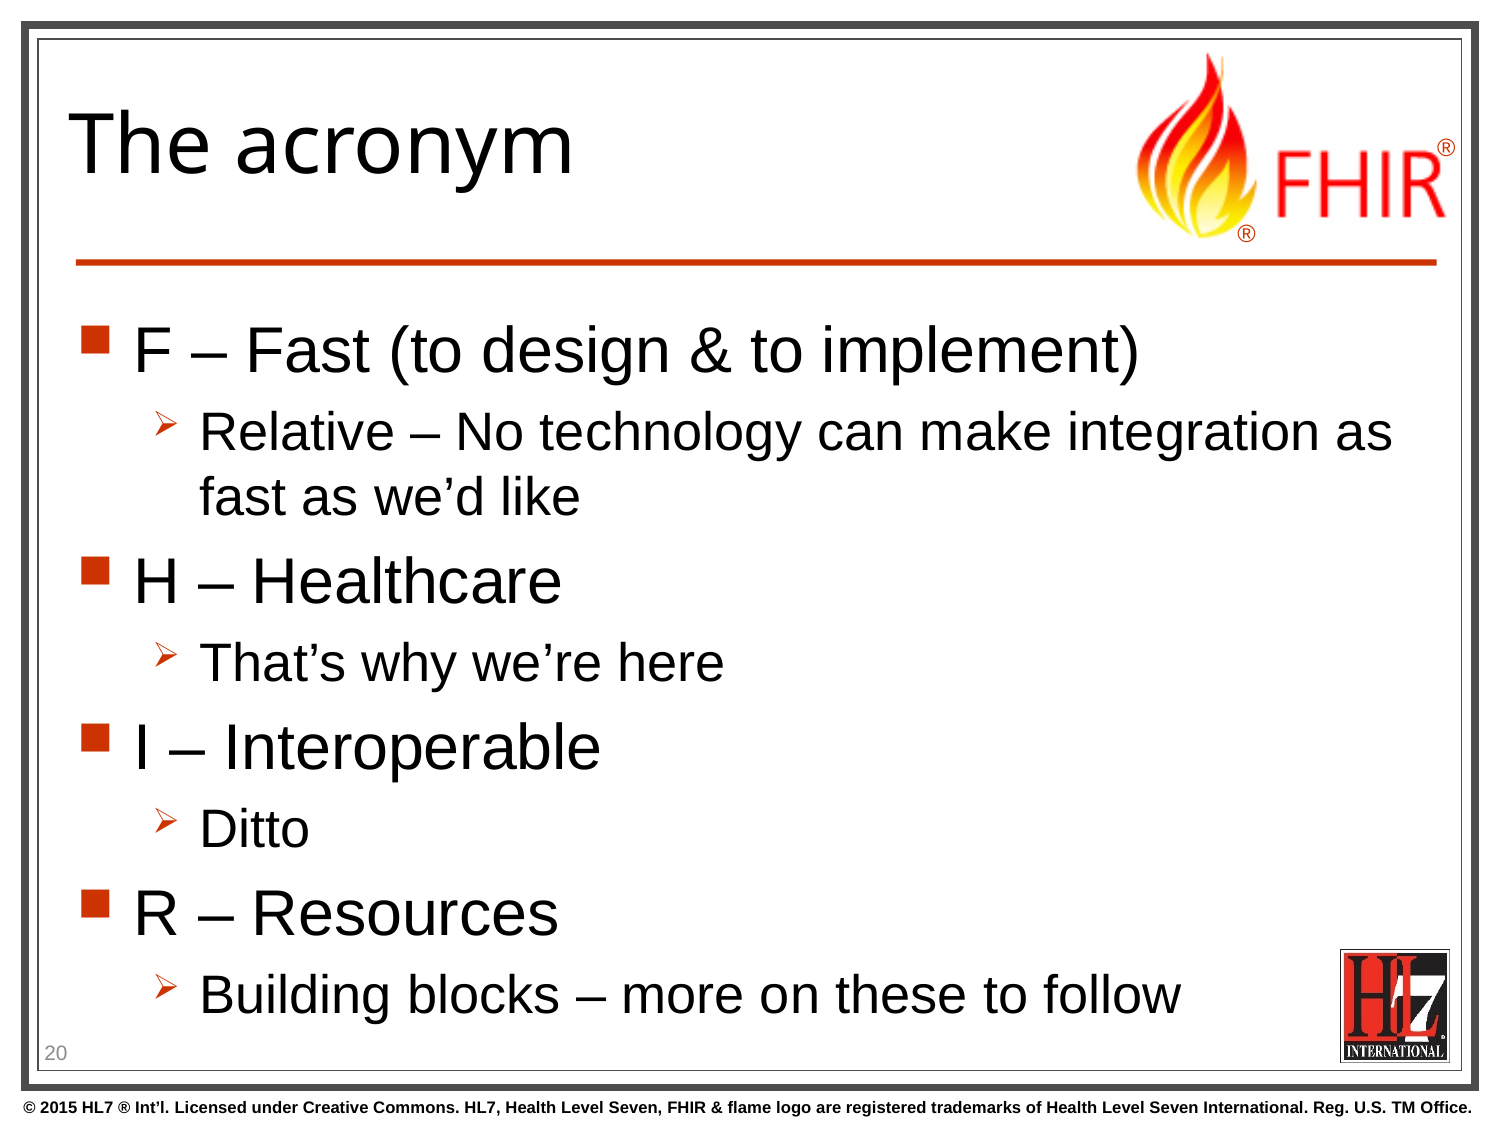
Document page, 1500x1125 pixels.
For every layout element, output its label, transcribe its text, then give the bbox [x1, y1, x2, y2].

list F – Fast (to design & to implement) Relative – No technology can make integration as fast as we’d like H – Healthcare That’s why we’re here I – Interoperable Ditto R – Resources Building blocks – more on these to follow [62, 299, 1438, 1059]
title The acronym [53, 54, 1128, 244]
slide_number 20 [29, 1034, 148, 1071]
picture [1340, 949, 1450, 1063]
picture [1124, 42, 1458, 249]
